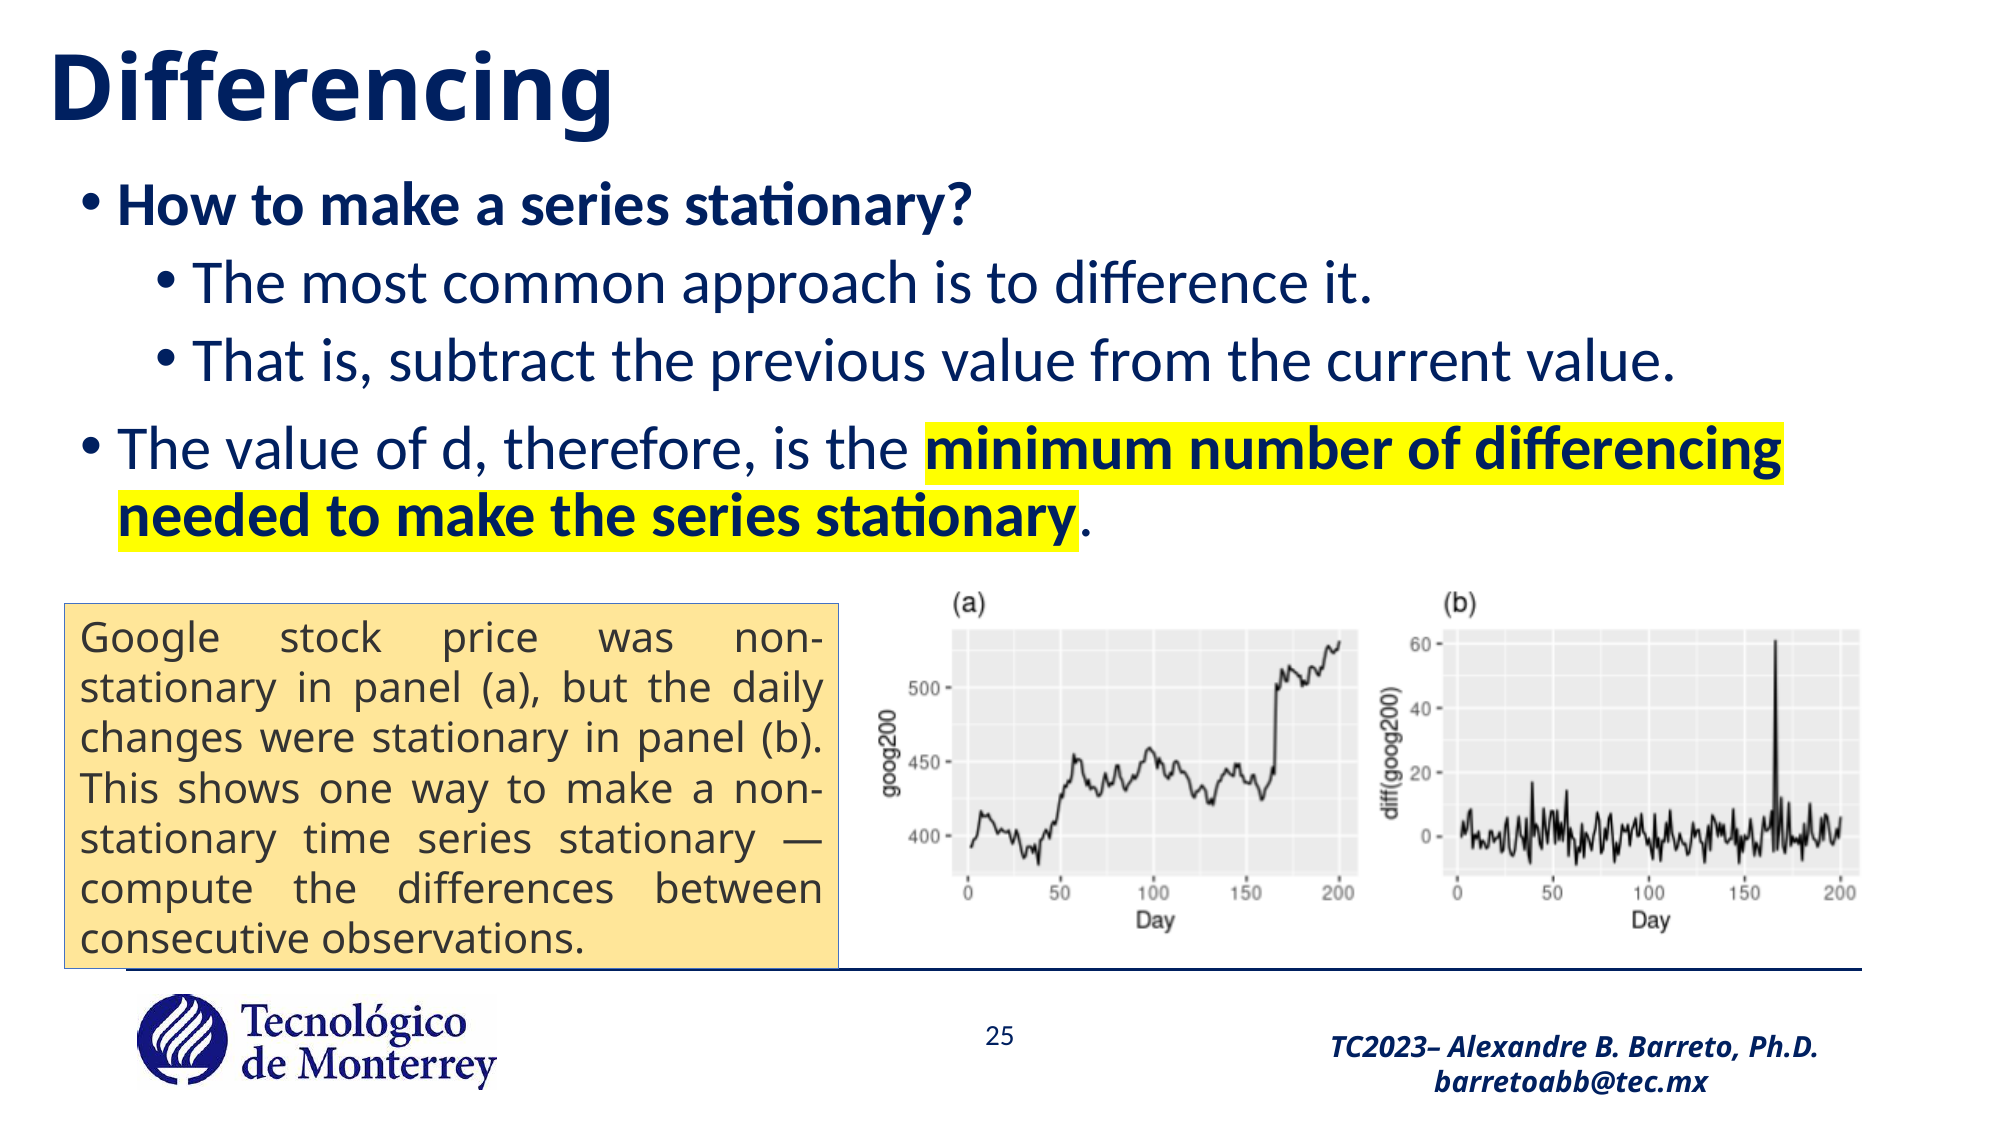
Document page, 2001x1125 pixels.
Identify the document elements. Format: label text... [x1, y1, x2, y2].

title Differencing [32, 0, 1758, 184]
text_box Google stock price was non-stationary in panel (a), but the daily changes were stationary in panel (b). This shows one way to make a non-stationary time series stationary — compute the differences between consecutive observations. [64, 603, 839, 969]
picture [838, 562, 1874, 946]
picture [137, 994, 497, 1090]
list How to make a series stationary? The most common approach is to difference it. That is, subtract the previous value from the current value. The value of d, therefore, is the minimum number of differencing needed to make the series stationary. [64, 163, 1936, 911]
